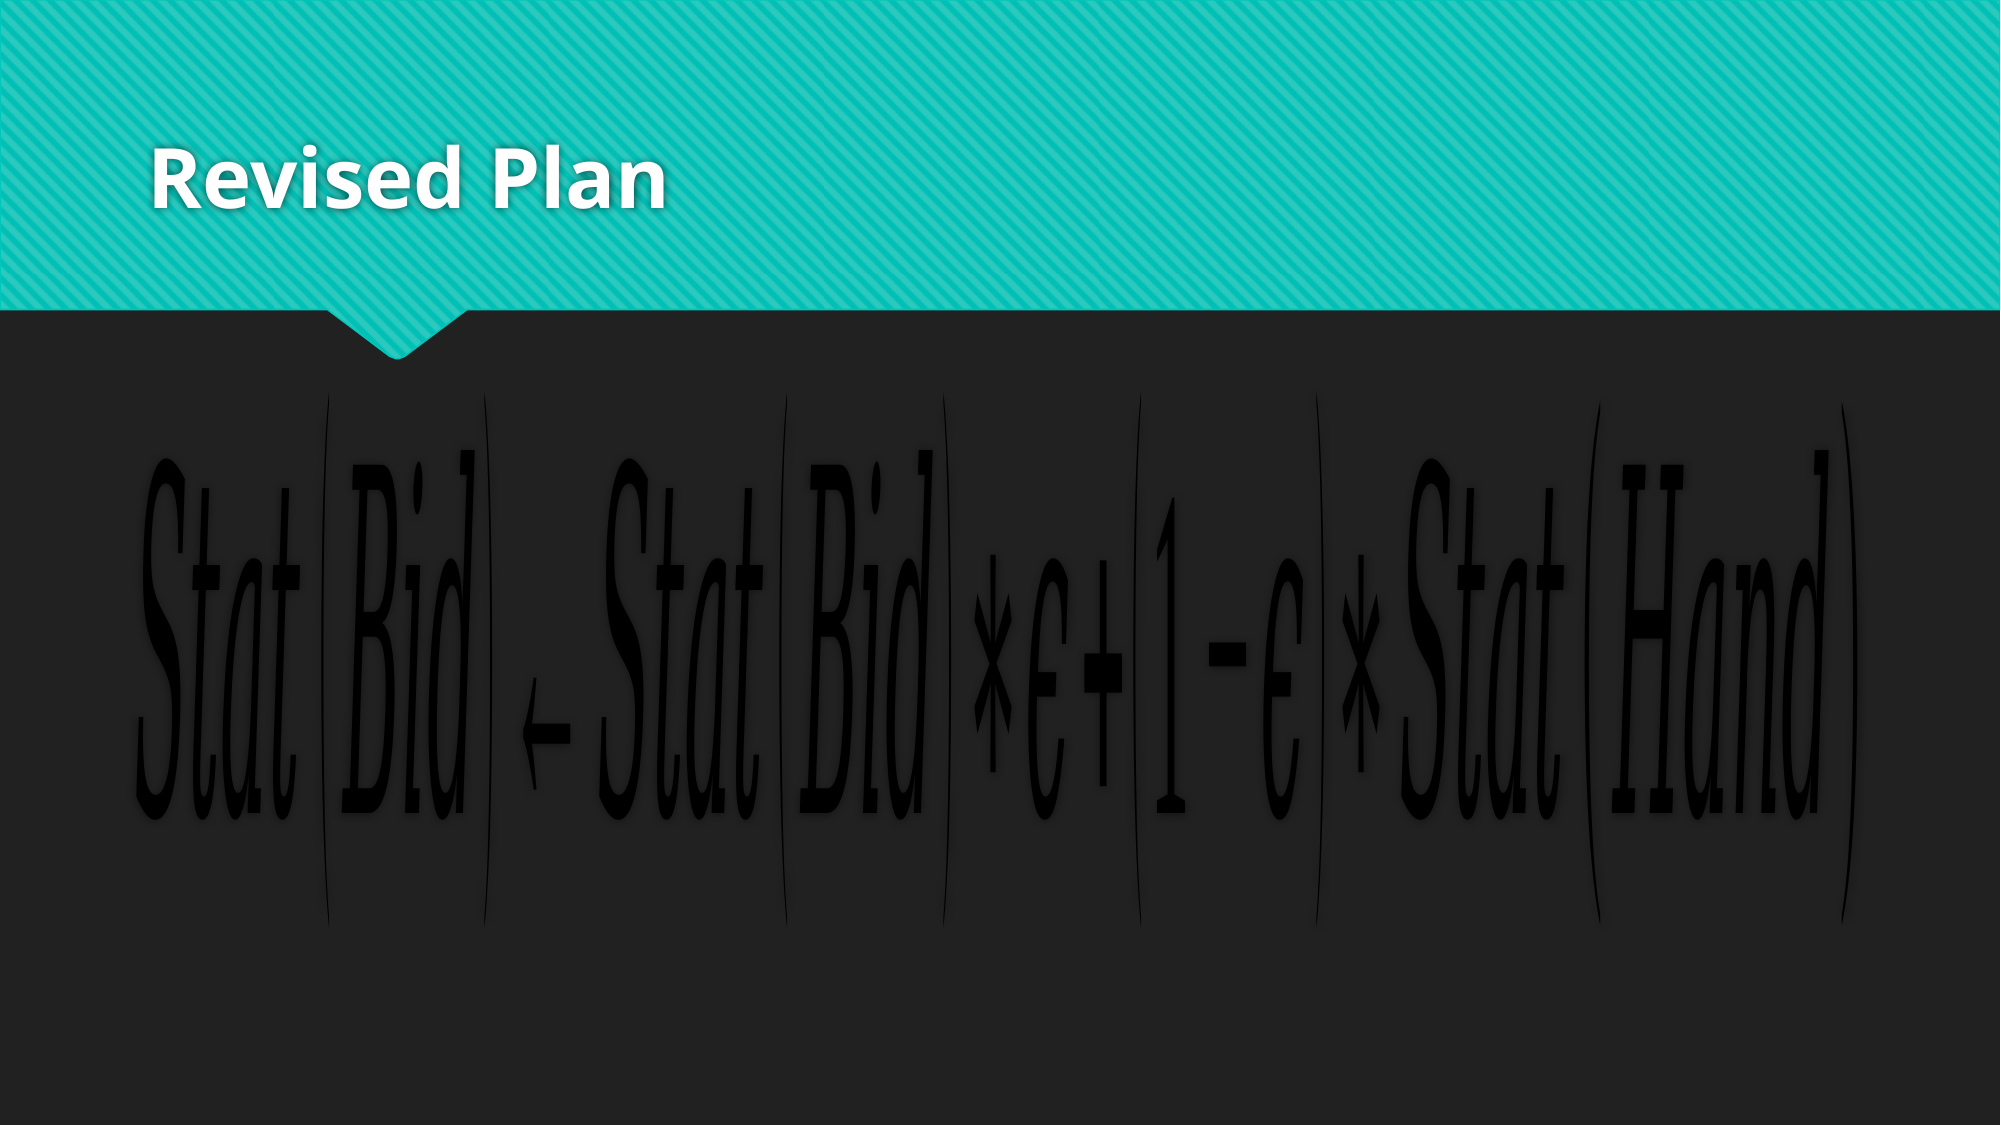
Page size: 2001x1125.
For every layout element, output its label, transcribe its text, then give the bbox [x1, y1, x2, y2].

title Revised Plan [132, 73, 1868, 233]
